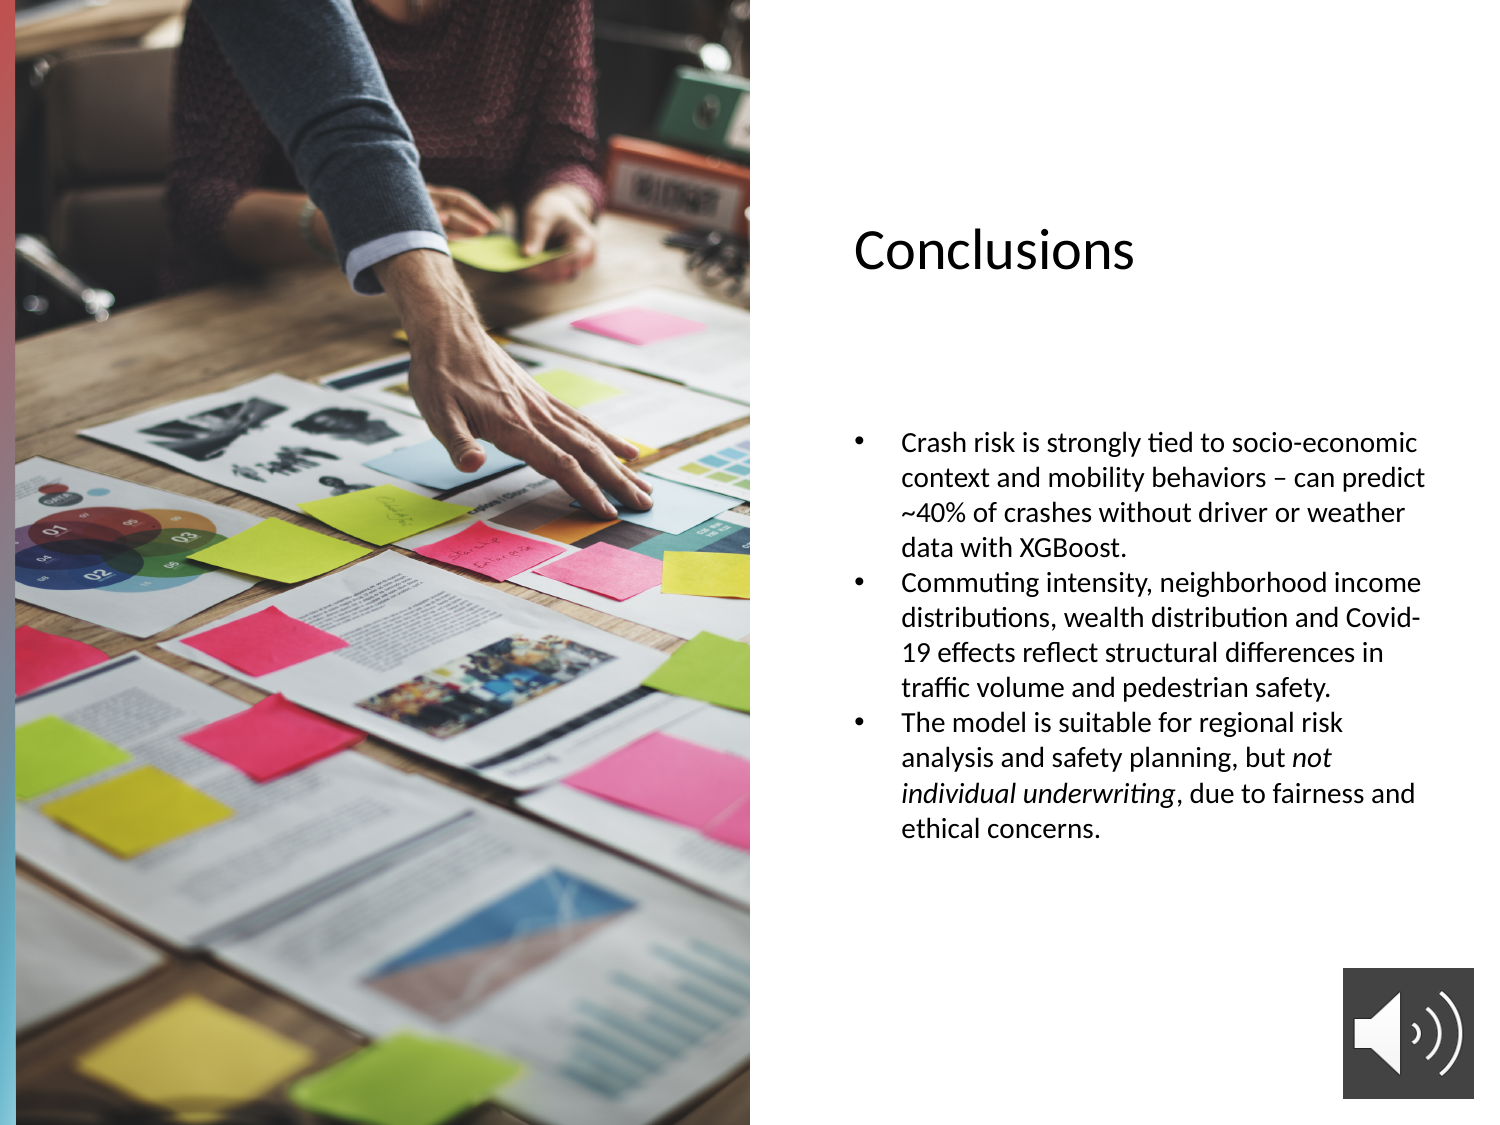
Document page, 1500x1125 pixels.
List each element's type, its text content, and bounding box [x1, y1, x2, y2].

picture [16, 0, 751, 1125]
title Conclusions [839, 121, 1393, 290]
text_box Crash risk is strongly tied to socio-economic context and mobility behaviors – can predict ~40% of crashes without driver or weather data with XGBoost. Commuting intensity, neighborhood income distributions, wealth distribution and Covid-19 effects reflect structural differences in traffic volume and pedestrian safety. The model is suitable for regional risk analysis and safety planning, but not individual underwriting, due to fairness and ethical concerns. [839, 415, 1445, 982]
picture [1341, 966, 1476, 1101]
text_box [0, 0, 16, 1125]
